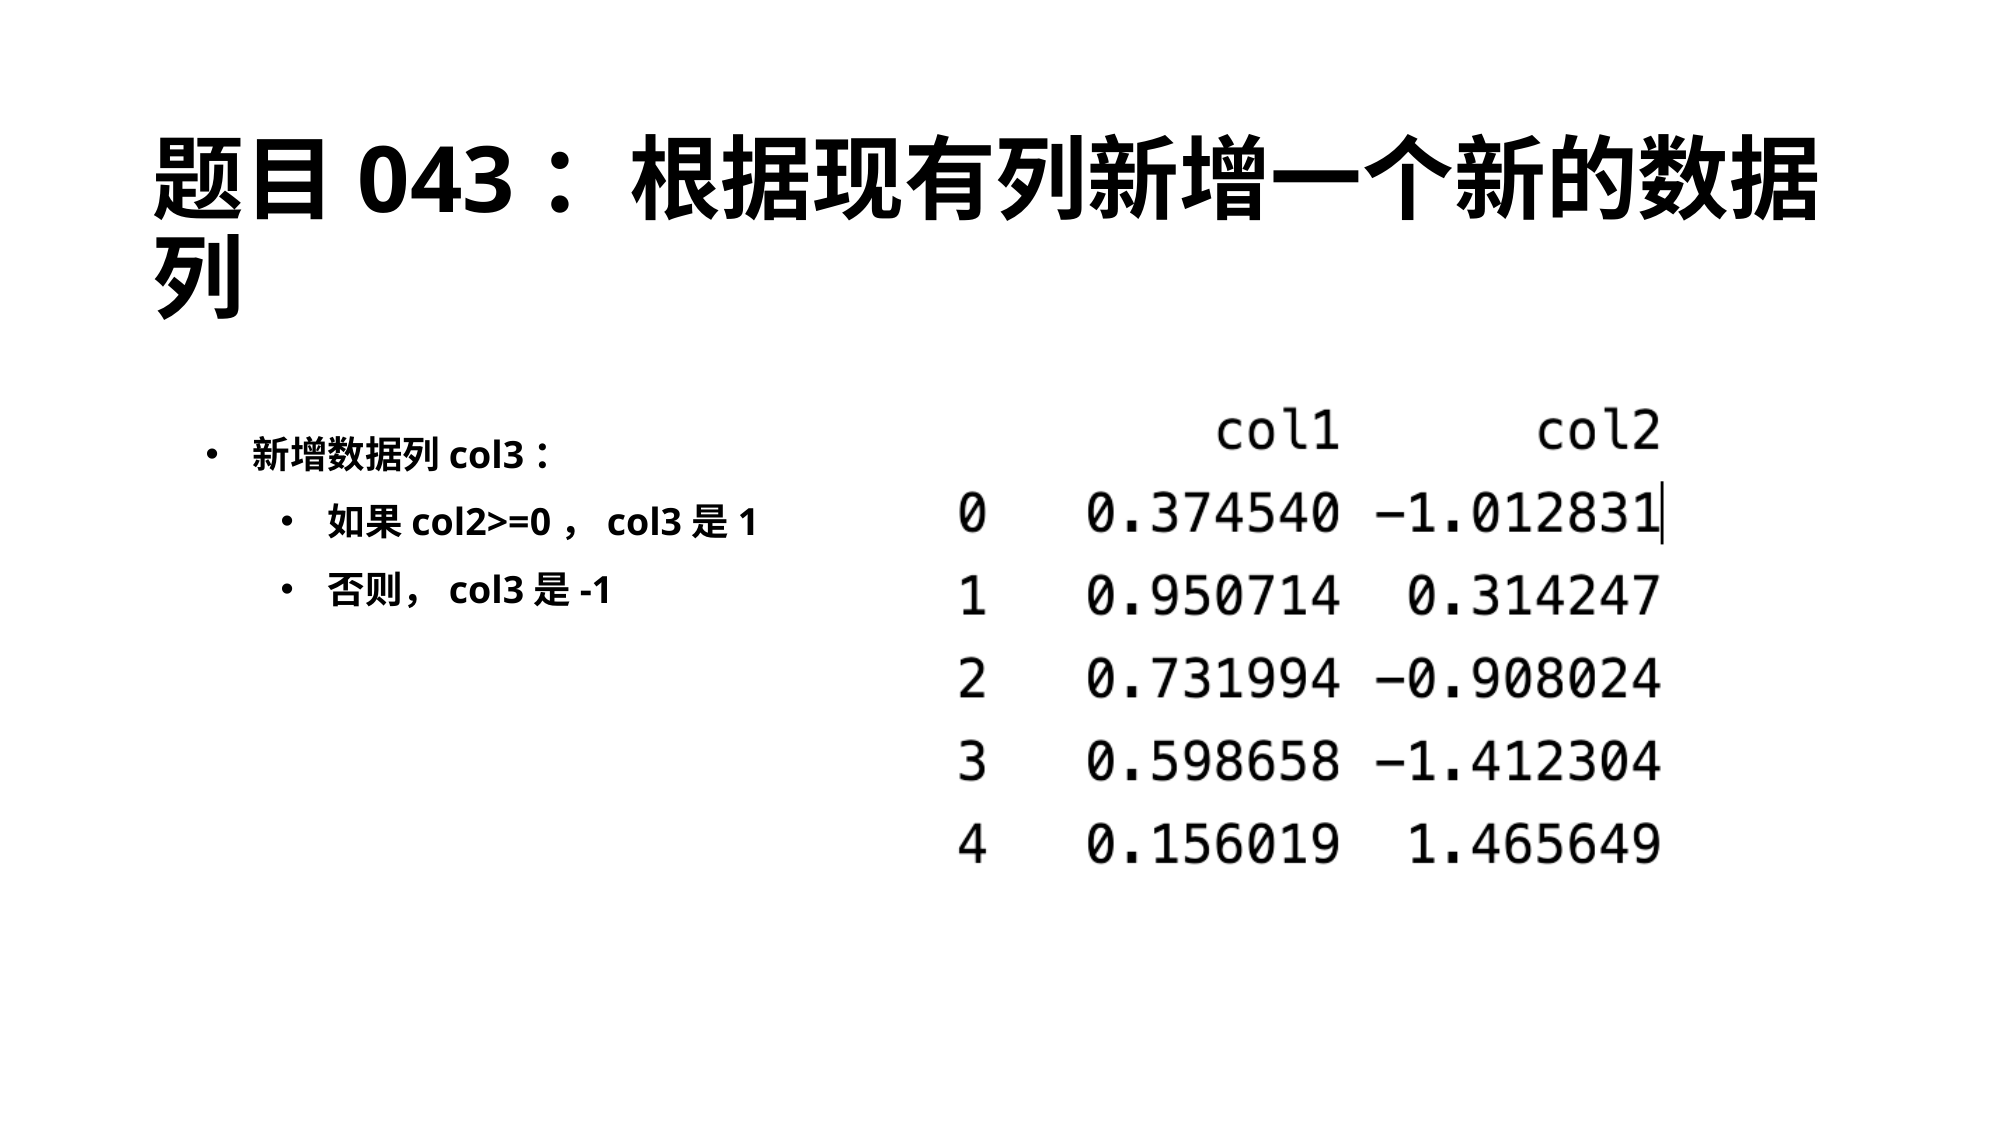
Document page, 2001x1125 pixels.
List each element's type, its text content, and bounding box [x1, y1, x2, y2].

title 题目043：根据现有列新增一个新的数据列 [137, 123, 1863, 341]
text_box 新增数据列col3： 如果col2>=0，col3是1 否则，col3是-1 [190, 400, 937, 686]
picture [937, 386, 1696, 880]
